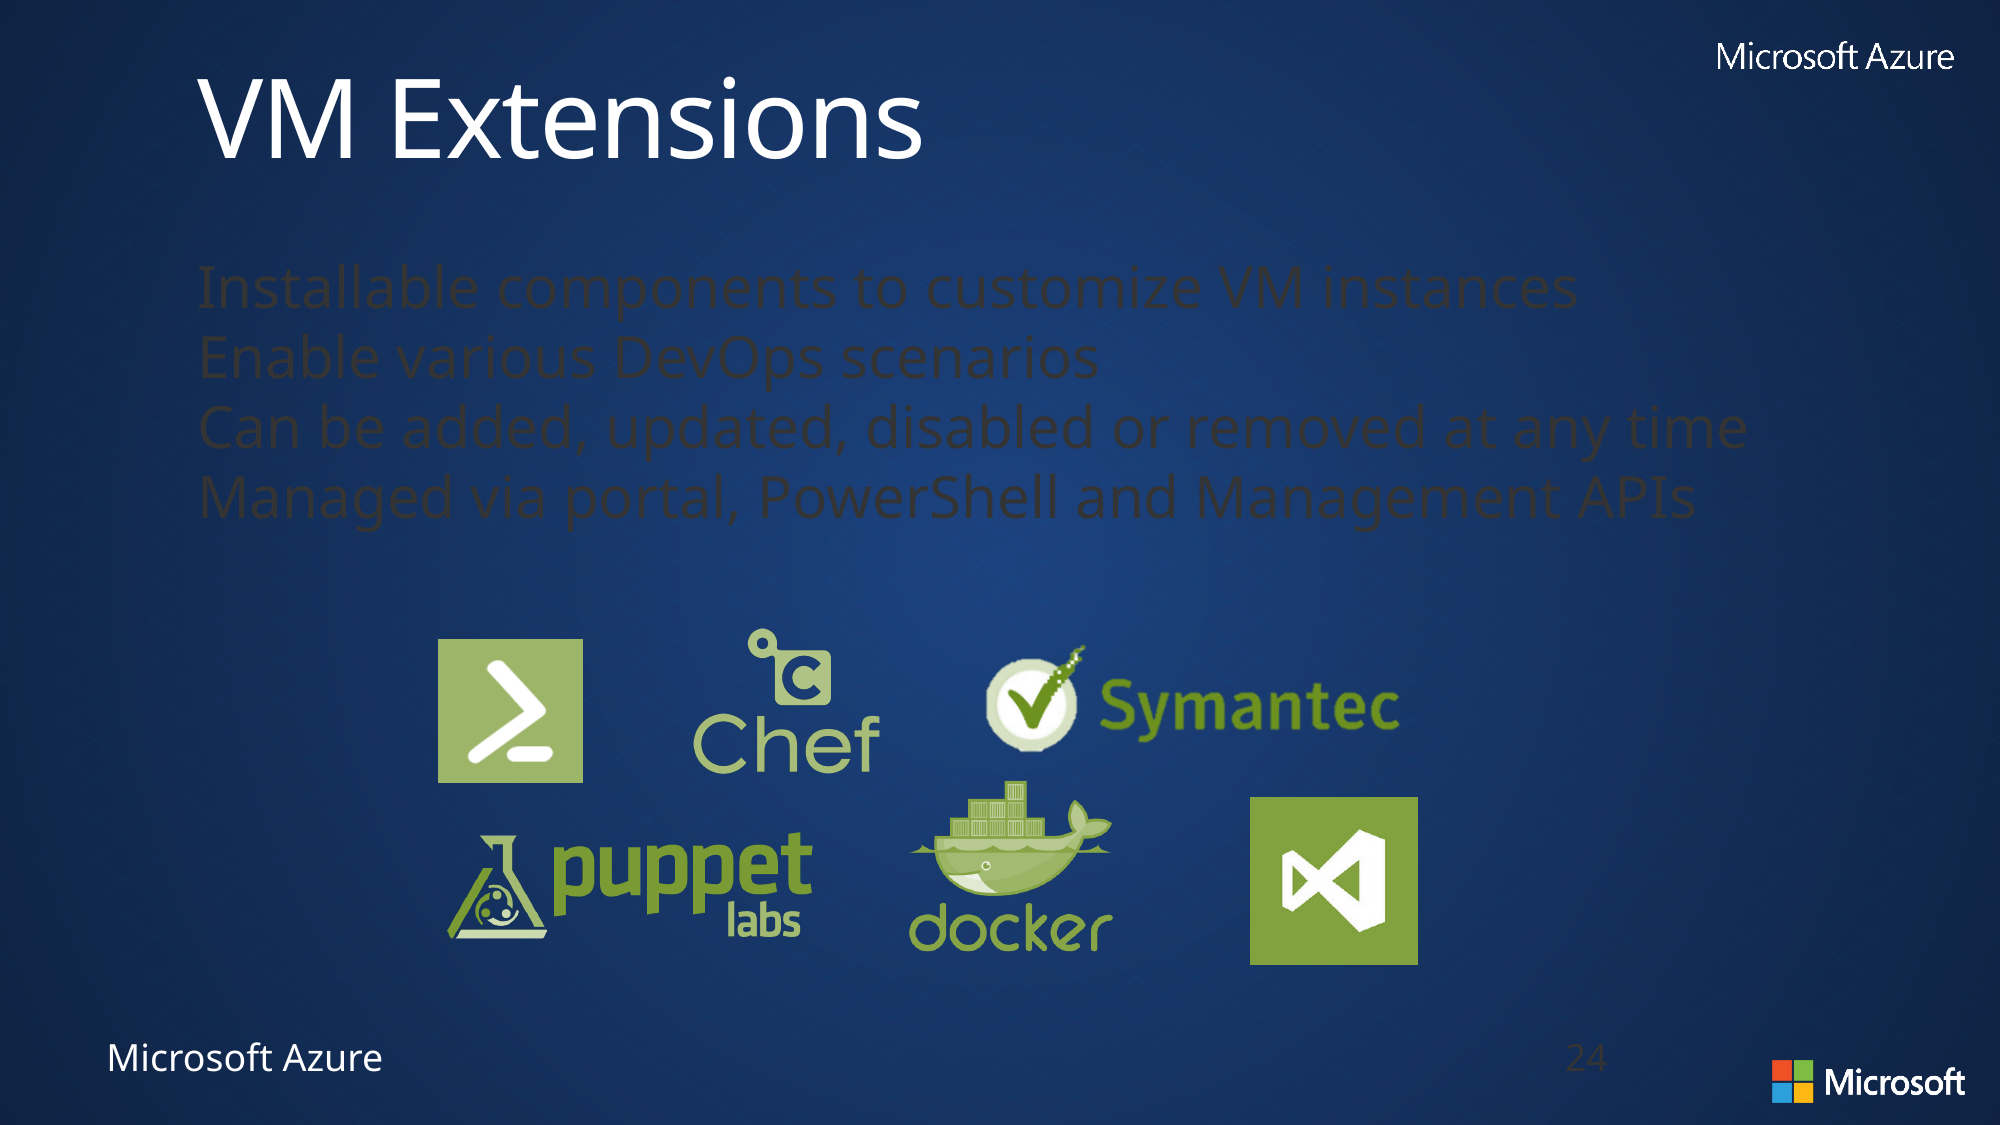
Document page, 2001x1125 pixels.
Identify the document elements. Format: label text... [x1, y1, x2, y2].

text_box Microsoft Azure [91, 1026, 399, 1086]
picture [896, 615, 1407, 965]
slide_number 24 [1550, 1026, 2000, 1087]
picture [438, 628, 881, 961]
title VM Extensions [182, 56, 2000, 214]
list Installable components to customize VM instances Enable various DevOps scenarios Can be added, updated, disabled or removed at any time Managed via portal, PowerShell and Management APIs [182, 243, 2000, 969]
picture [1250, 797, 1418, 965]
picture [0, 0, 2000, 1125]
